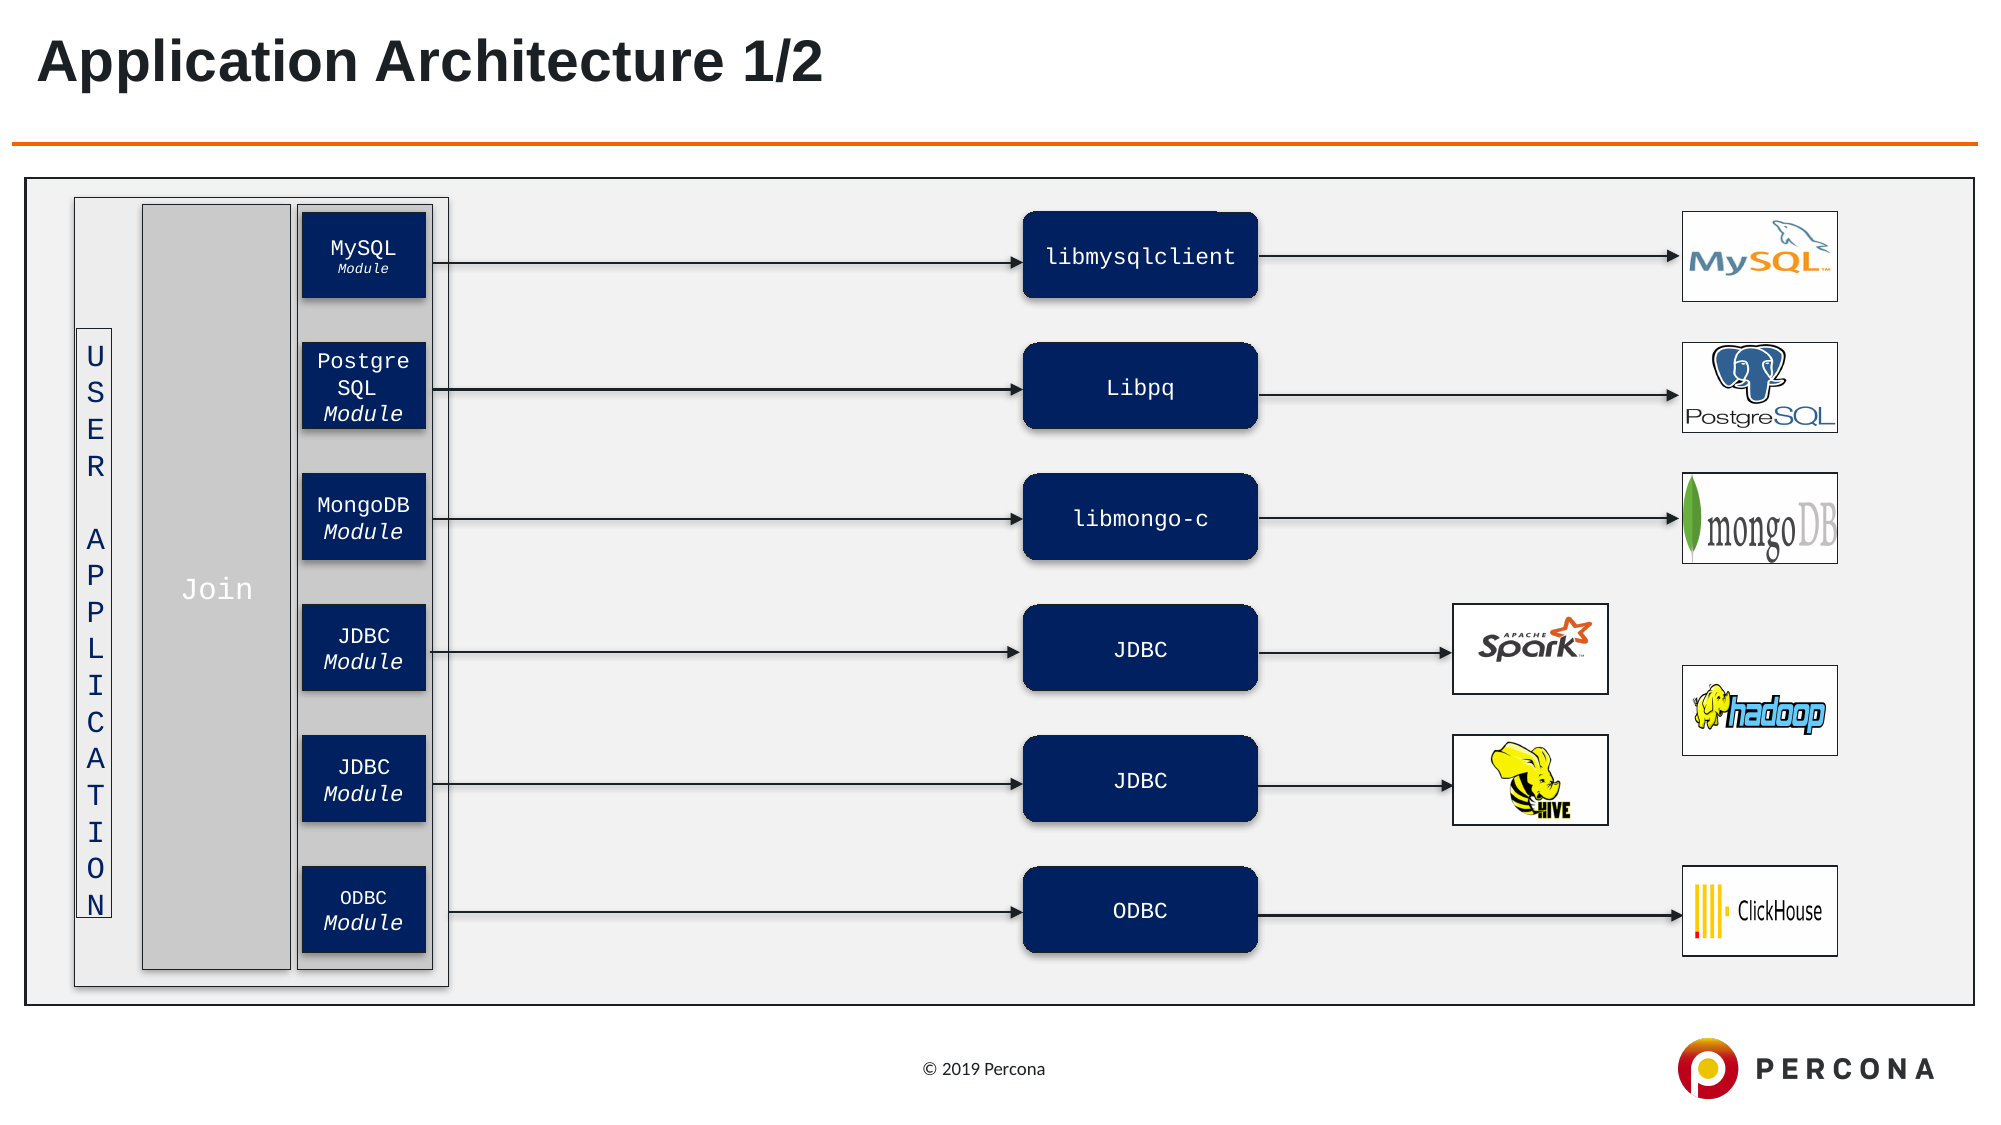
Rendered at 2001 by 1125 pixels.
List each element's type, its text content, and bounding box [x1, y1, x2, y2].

picture [1678, 1038, 1934, 1099]
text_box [25, 178, 1975, 1006]
title Application Architecture 1/2 [28, 23, 1936, 103]
